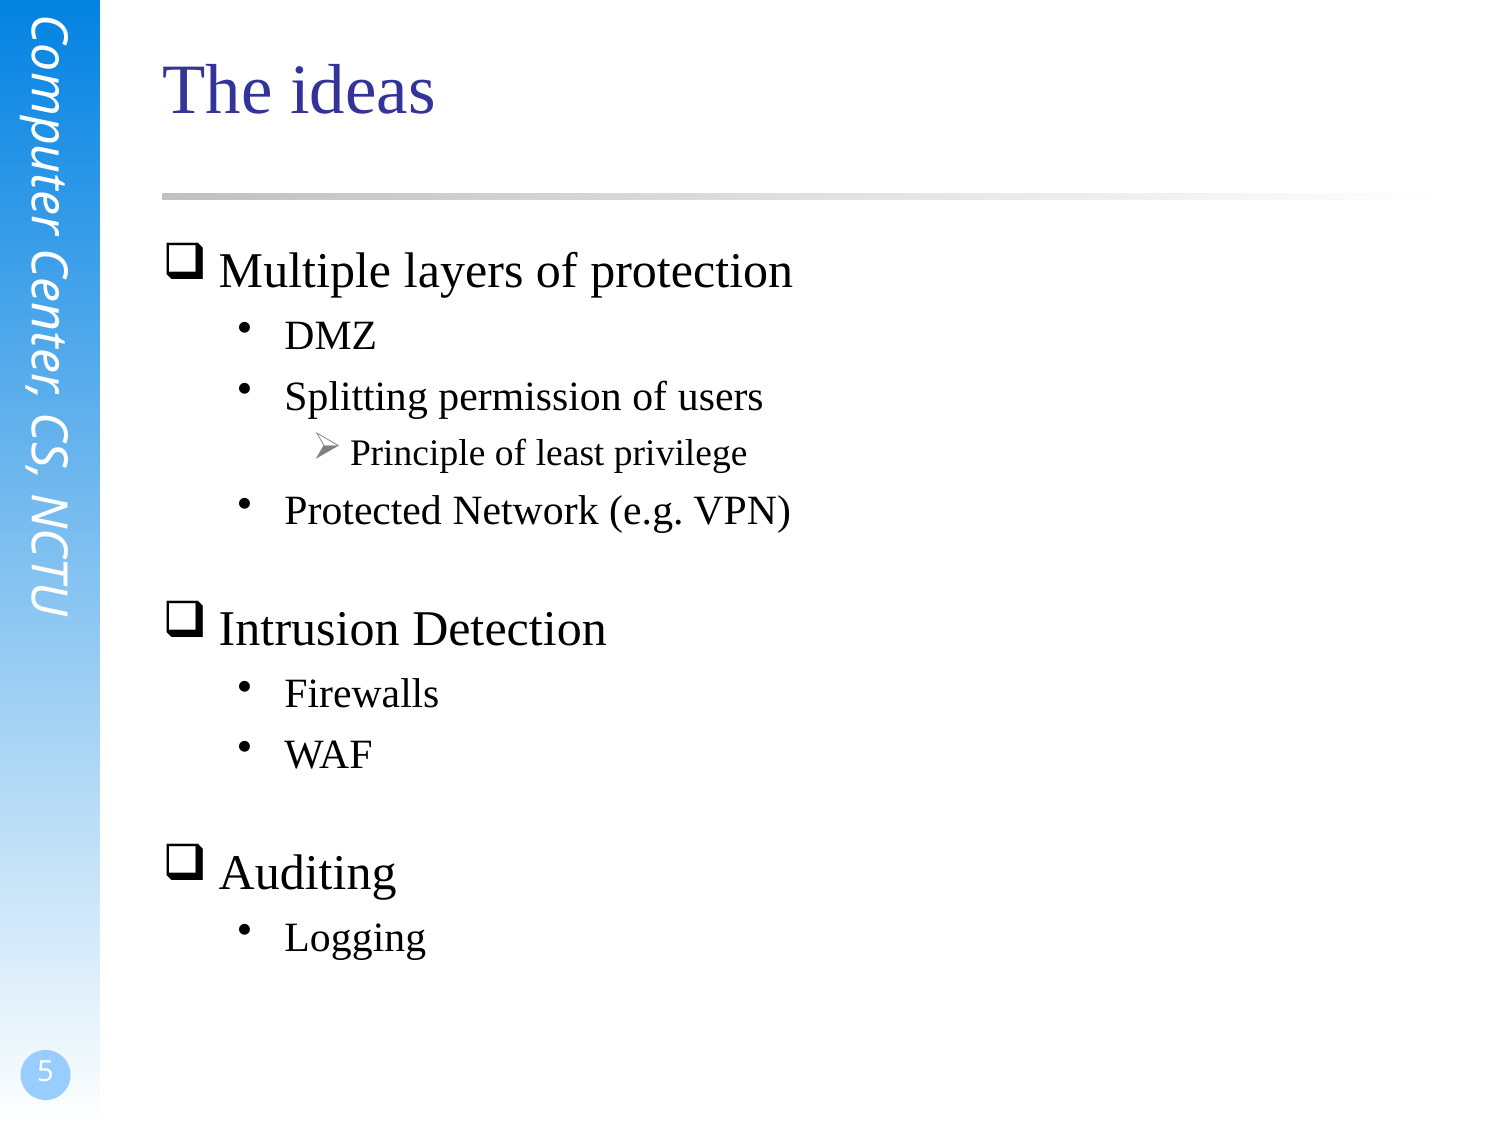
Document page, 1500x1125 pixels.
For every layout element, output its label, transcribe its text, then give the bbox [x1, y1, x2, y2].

title The ideas [162, 42, 1438, 231]
list Multiple layers of protection DMZ Splitting permission of users Principle of least privilege Protected Network (e.g. VPN) Intrusion Detection Firewalls WAF Auditing Logging [162, 237, 1438, 1000]
